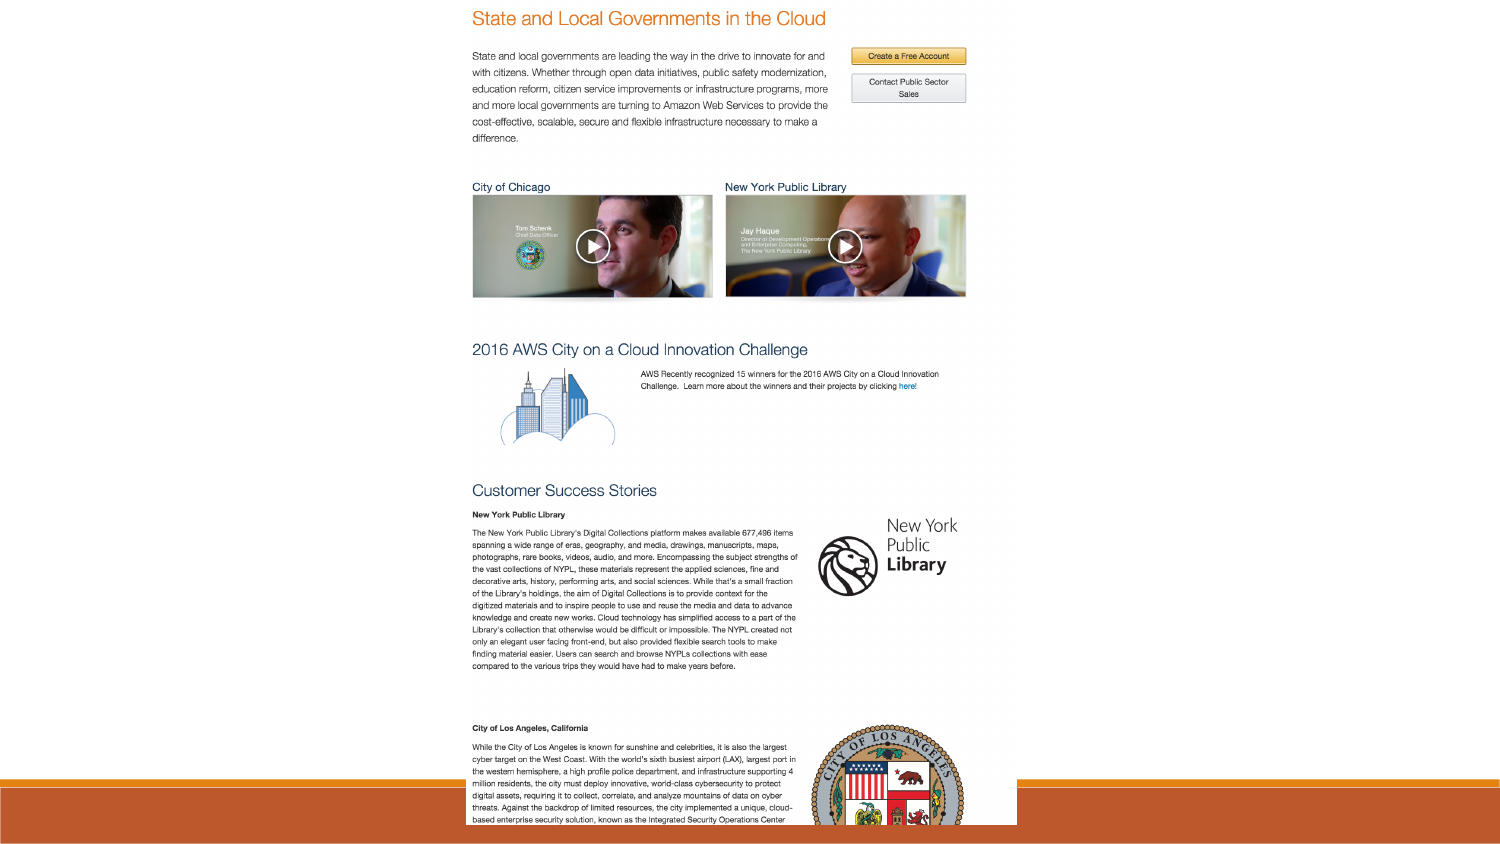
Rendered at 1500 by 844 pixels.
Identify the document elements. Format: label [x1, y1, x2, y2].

picture [466, 0, 1018, 825]
